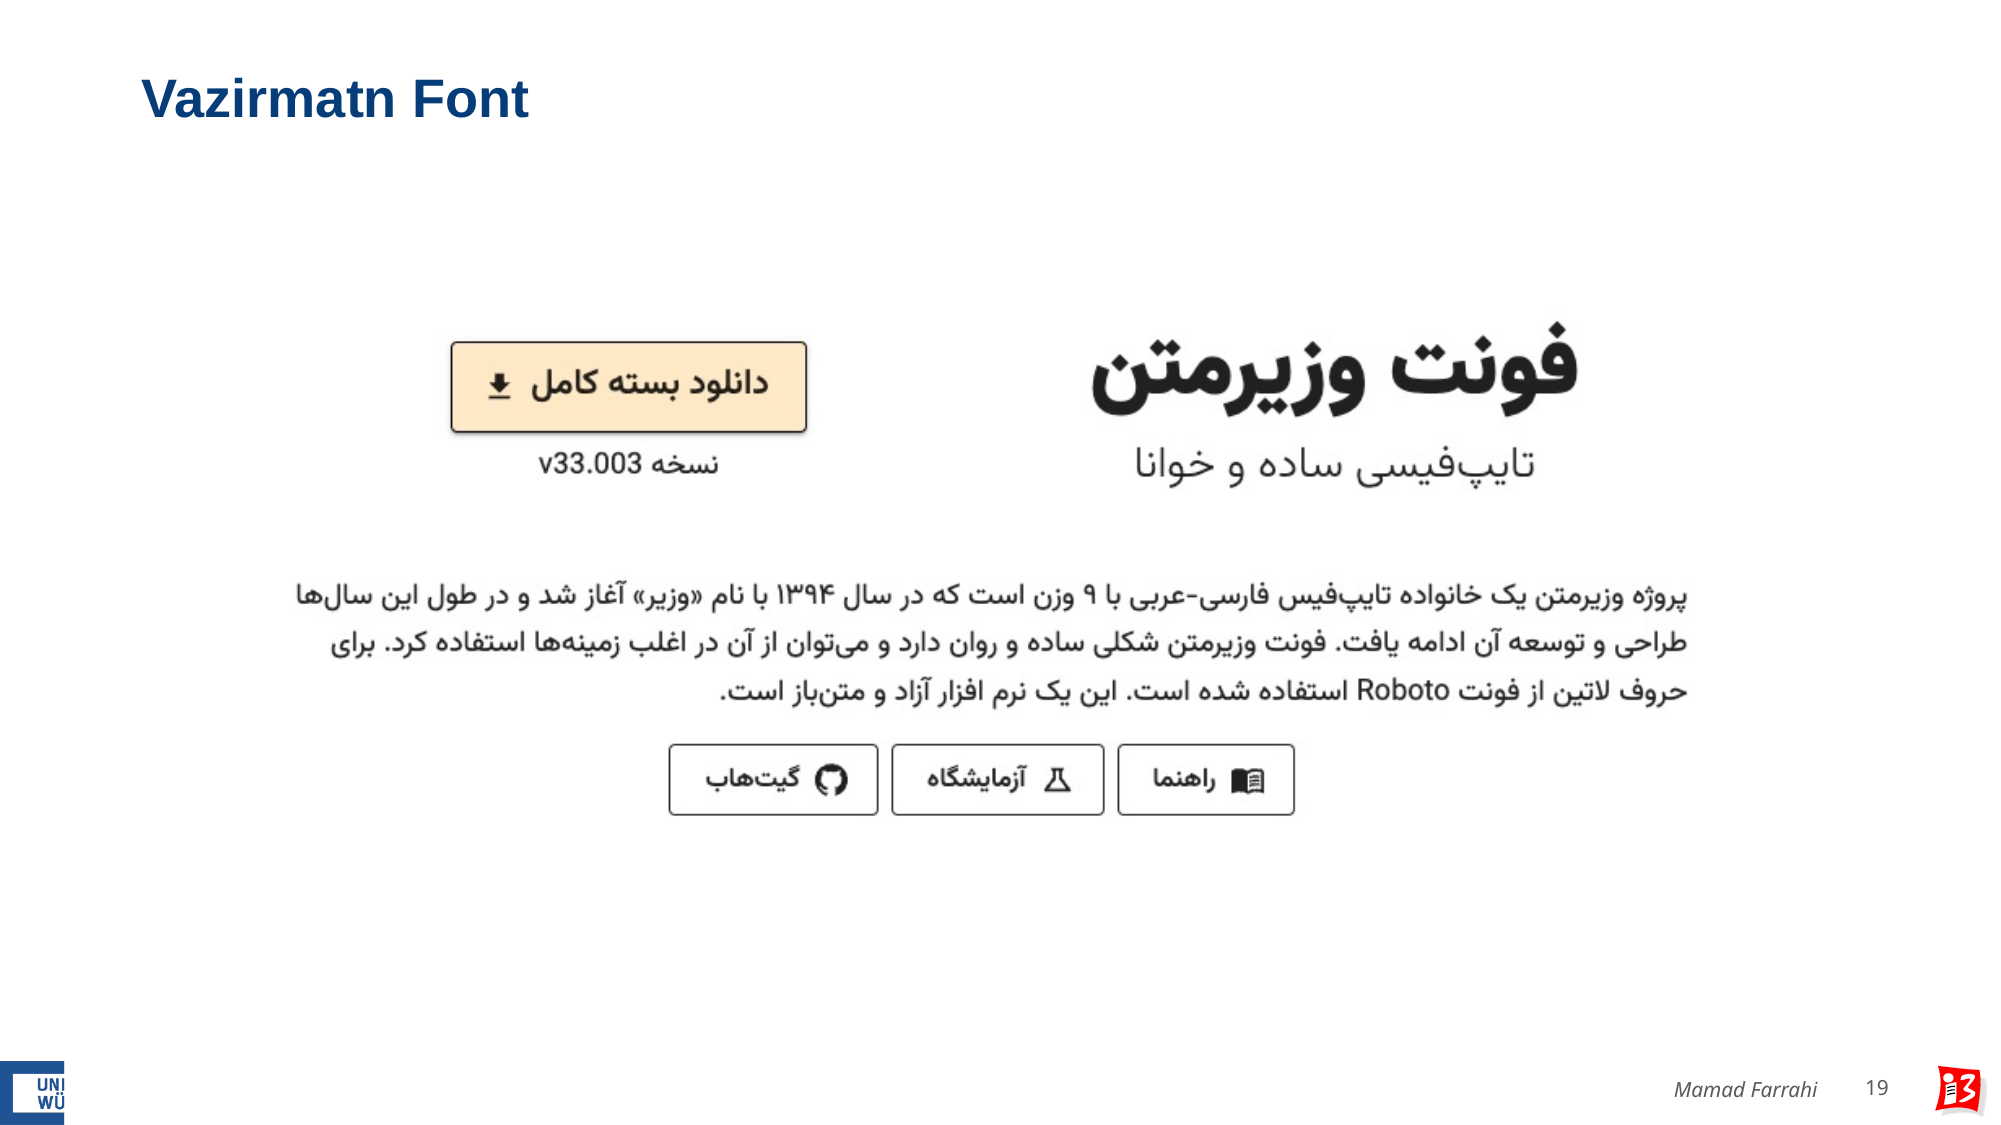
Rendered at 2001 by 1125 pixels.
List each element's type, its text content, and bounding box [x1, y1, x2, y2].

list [225, 283, 1775, 842]
title Vazirmatn Font [125, 42, 1875, 149]
slide_number 19 [1832, 1070, 1922, 1108]
picture [0, 1061, 65, 1125]
